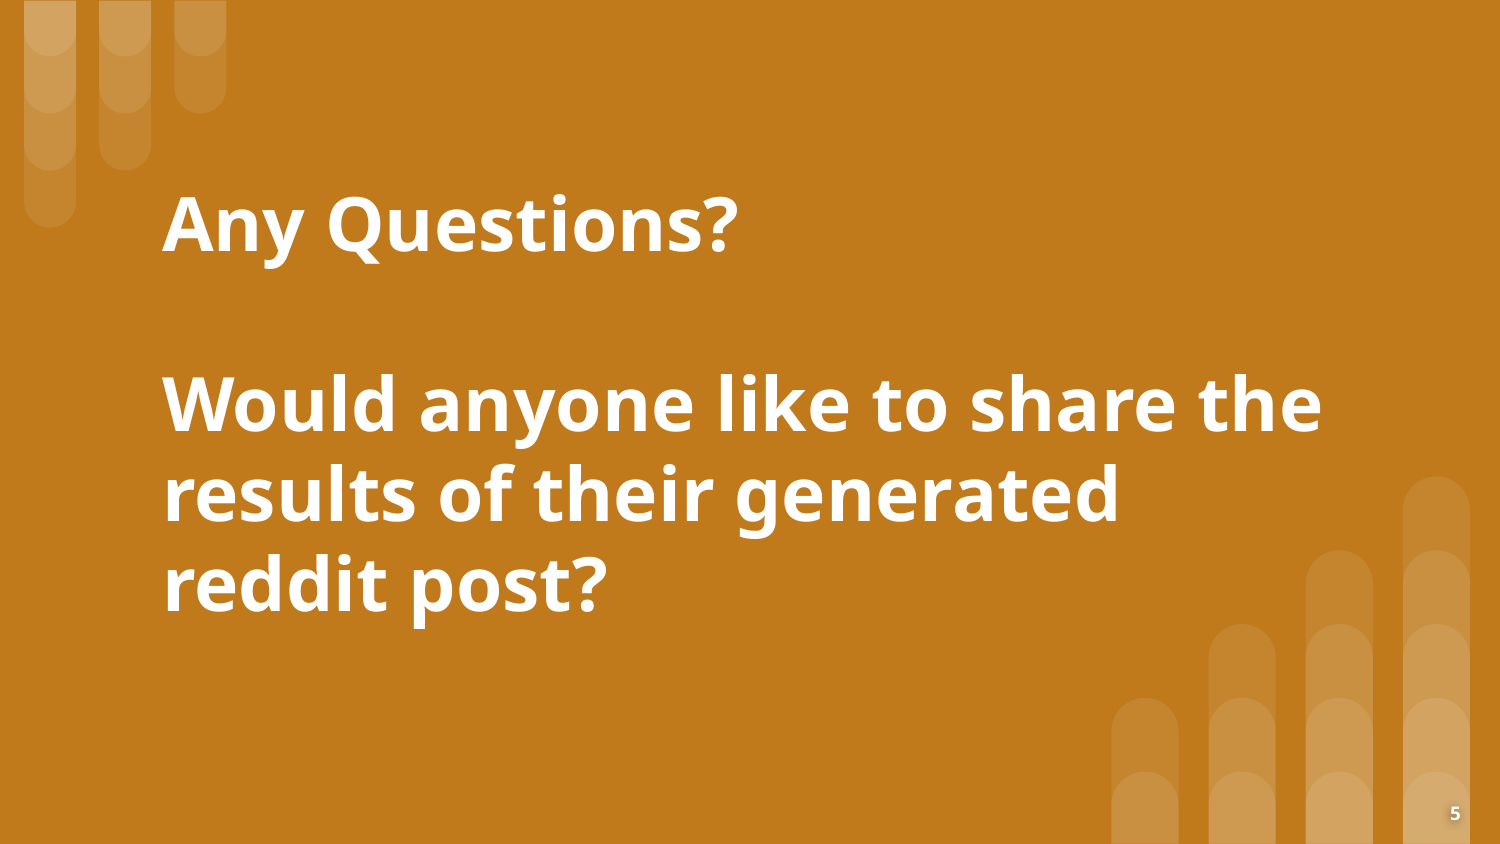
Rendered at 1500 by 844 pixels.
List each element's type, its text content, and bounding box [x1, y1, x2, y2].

slide_number ‹#› [1371, 777, 1476, 844]
title Any Questions? Would anyone like to share the results of their generated reddit post? [147, 85, 1347, 718]
